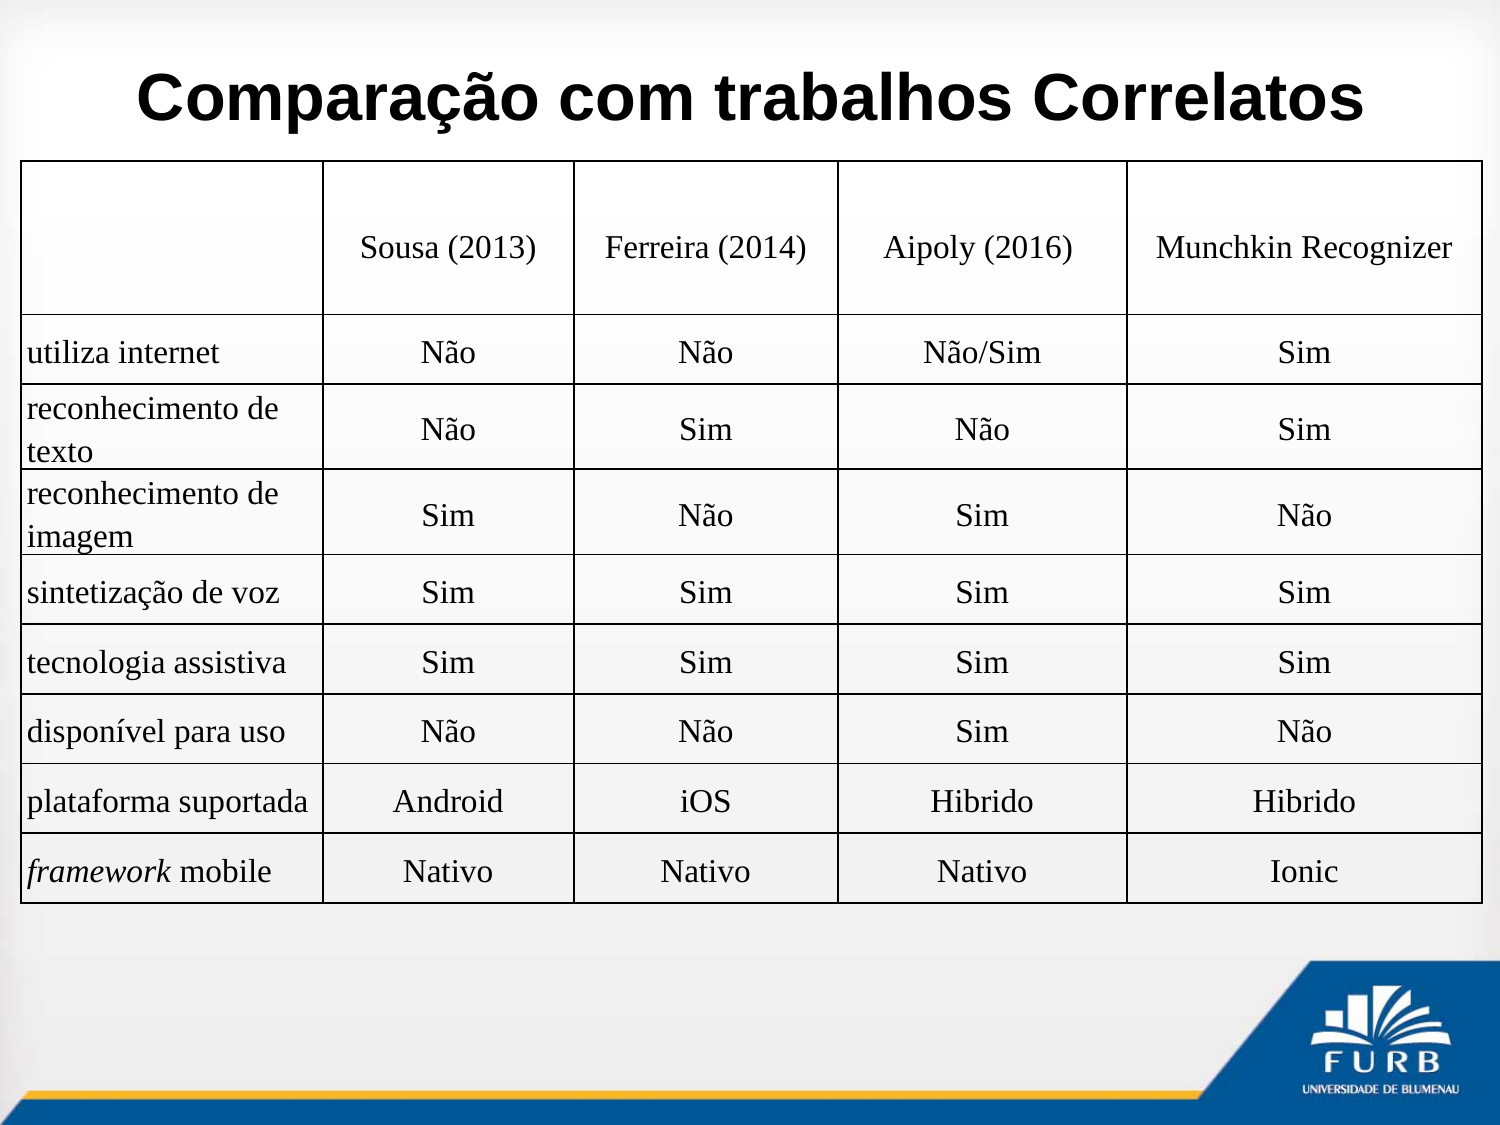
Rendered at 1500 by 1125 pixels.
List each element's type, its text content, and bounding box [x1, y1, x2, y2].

table_cell Não [324, 385, 573, 468]
table_cell Hibrido [839, 764, 1126, 832]
table_cell Não [324, 695, 573, 763]
table_cell tecnologia assistiva [22, 625, 322, 693]
title Comparação com trabalhos Correlatos [76, 0, 1427, 160]
table_cell Nativo [324, 834, 573, 902]
table_cell framework mobile [22, 834, 322, 902]
table_cell Sim [1128, 385, 1481, 468]
table_cell Não [575, 470, 837, 554]
table_cell Sim [1128, 625, 1481, 693]
table_cell reconhecimento de texto [22, 385, 322, 468]
table_cell Nativo [839, 834, 1126, 902]
table_cell Sim [1128, 555, 1481, 623]
table_cell Sim [575, 555, 837, 623]
table_cell iOS [575, 764, 837, 832]
table_cell Hibrido [1128, 764, 1481, 832]
table_cell Sim [324, 555, 573, 623]
picture [0, 0, 1500, 1125]
table_header Munchkin Recognizer [1128, 162, 1481, 314]
table_cell Não [575, 695, 837, 763]
table_cell plataforma suportada [22, 764, 322, 832]
table_cell Não [1128, 695, 1481, 763]
table_cell Sim [1128, 315, 1481, 383]
table_cell disponível para uso [22, 695, 322, 763]
table_cell Android [324, 764, 573, 832]
table_cell utiliza internet [22, 315, 322, 383]
table_cell Não [324, 315, 573, 383]
table_cell sintetização de voz [22, 555, 322, 623]
table_cell Não/Sim [839, 315, 1126, 383]
table_cell Não [1128, 470, 1481, 554]
table_cell Sim [575, 625, 837, 693]
table_cell Sim [324, 625, 573, 693]
table_cell Não [839, 385, 1126, 468]
table_cell Não [575, 315, 837, 383]
table_header [22, 162, 322, 314]
table_header Aipoly (2016) [839, 162, 1126, 314]
table_cell Sim [839, 695, 1126, 763]
table_cell Nativo [575, 834, 837, 902]
table_cell Sim [839, 470, 1126, 554]
table_cell Sim [839, 625, 1126, 693]
table_cell Sim [839, 555, 1126, 623]
table_cell Sim [324, 470, 573, 554]
table_cell reconhecimento de imagem [22, 470, 322, 554]
table_cell Sim [575, 385, 837, 468]
table_cell Ionic [1128, 834, 1481, 902]
table_header Ferreira (2014) [575, 162, 837, 314]
table_header Sousa (2013) [324, 162, 573, 314]
